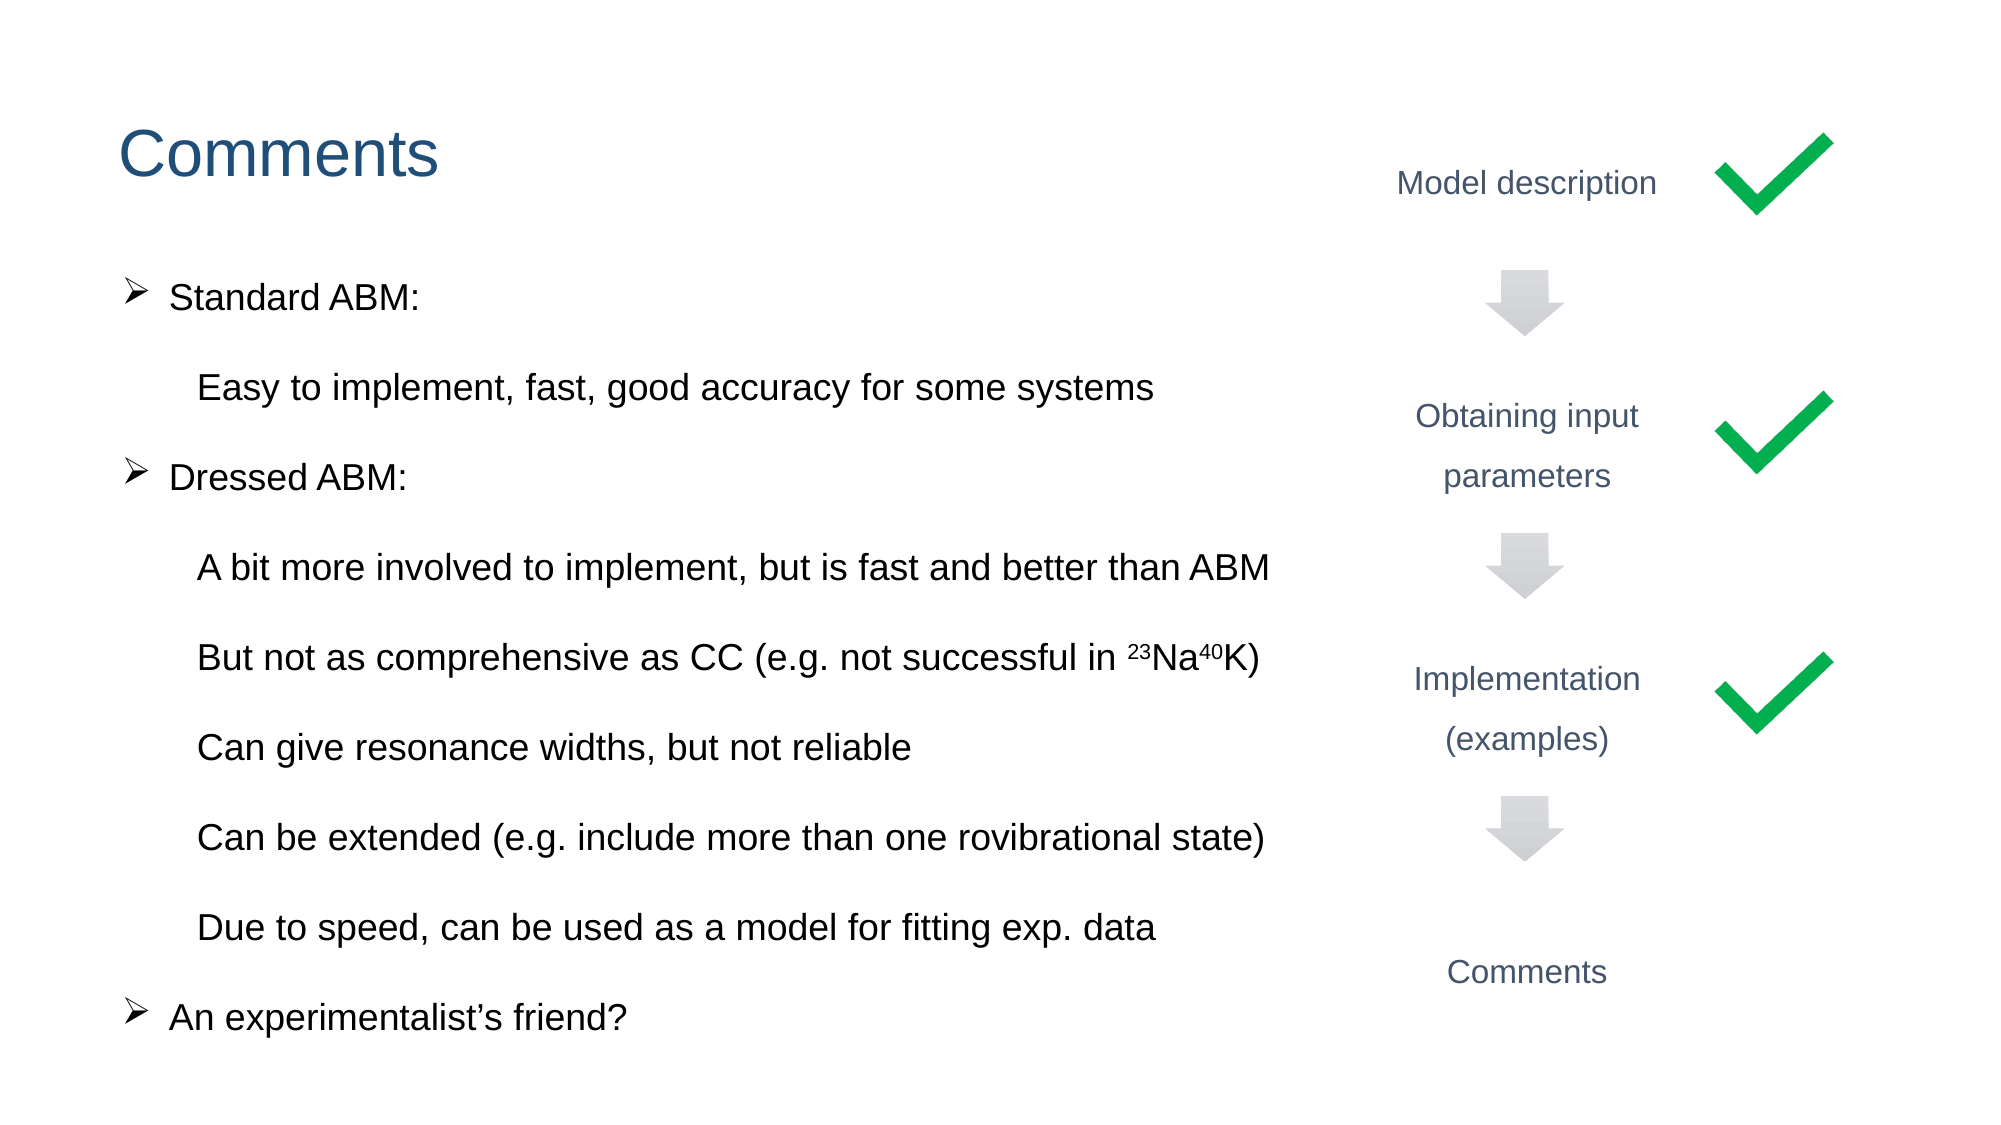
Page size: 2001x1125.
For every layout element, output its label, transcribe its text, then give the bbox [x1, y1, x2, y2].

text_box Standard ABM: Easy to implement, fast, good accuracy for some systems Dressed ABM: A bit more involved to implement, but is fast and better than ABM But not as comprehensive as CC (e.g. not successful in 23Na40K) Can give resonance widths, but not reliable Can be extended (e.g. include more than one rovibrational state) Due to speed, can be used as a model for fitting exp. data An experimentalist’s friend? [107, 220, 1299, 1046]
title Comments [103, 64, 1764, 247]
picture [1712, 112, 1836, 236]
picture [1712, 631, 1836, 754]
picture [1712, 370, 1836, 494]
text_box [1299, 83, 1751, 1049]
